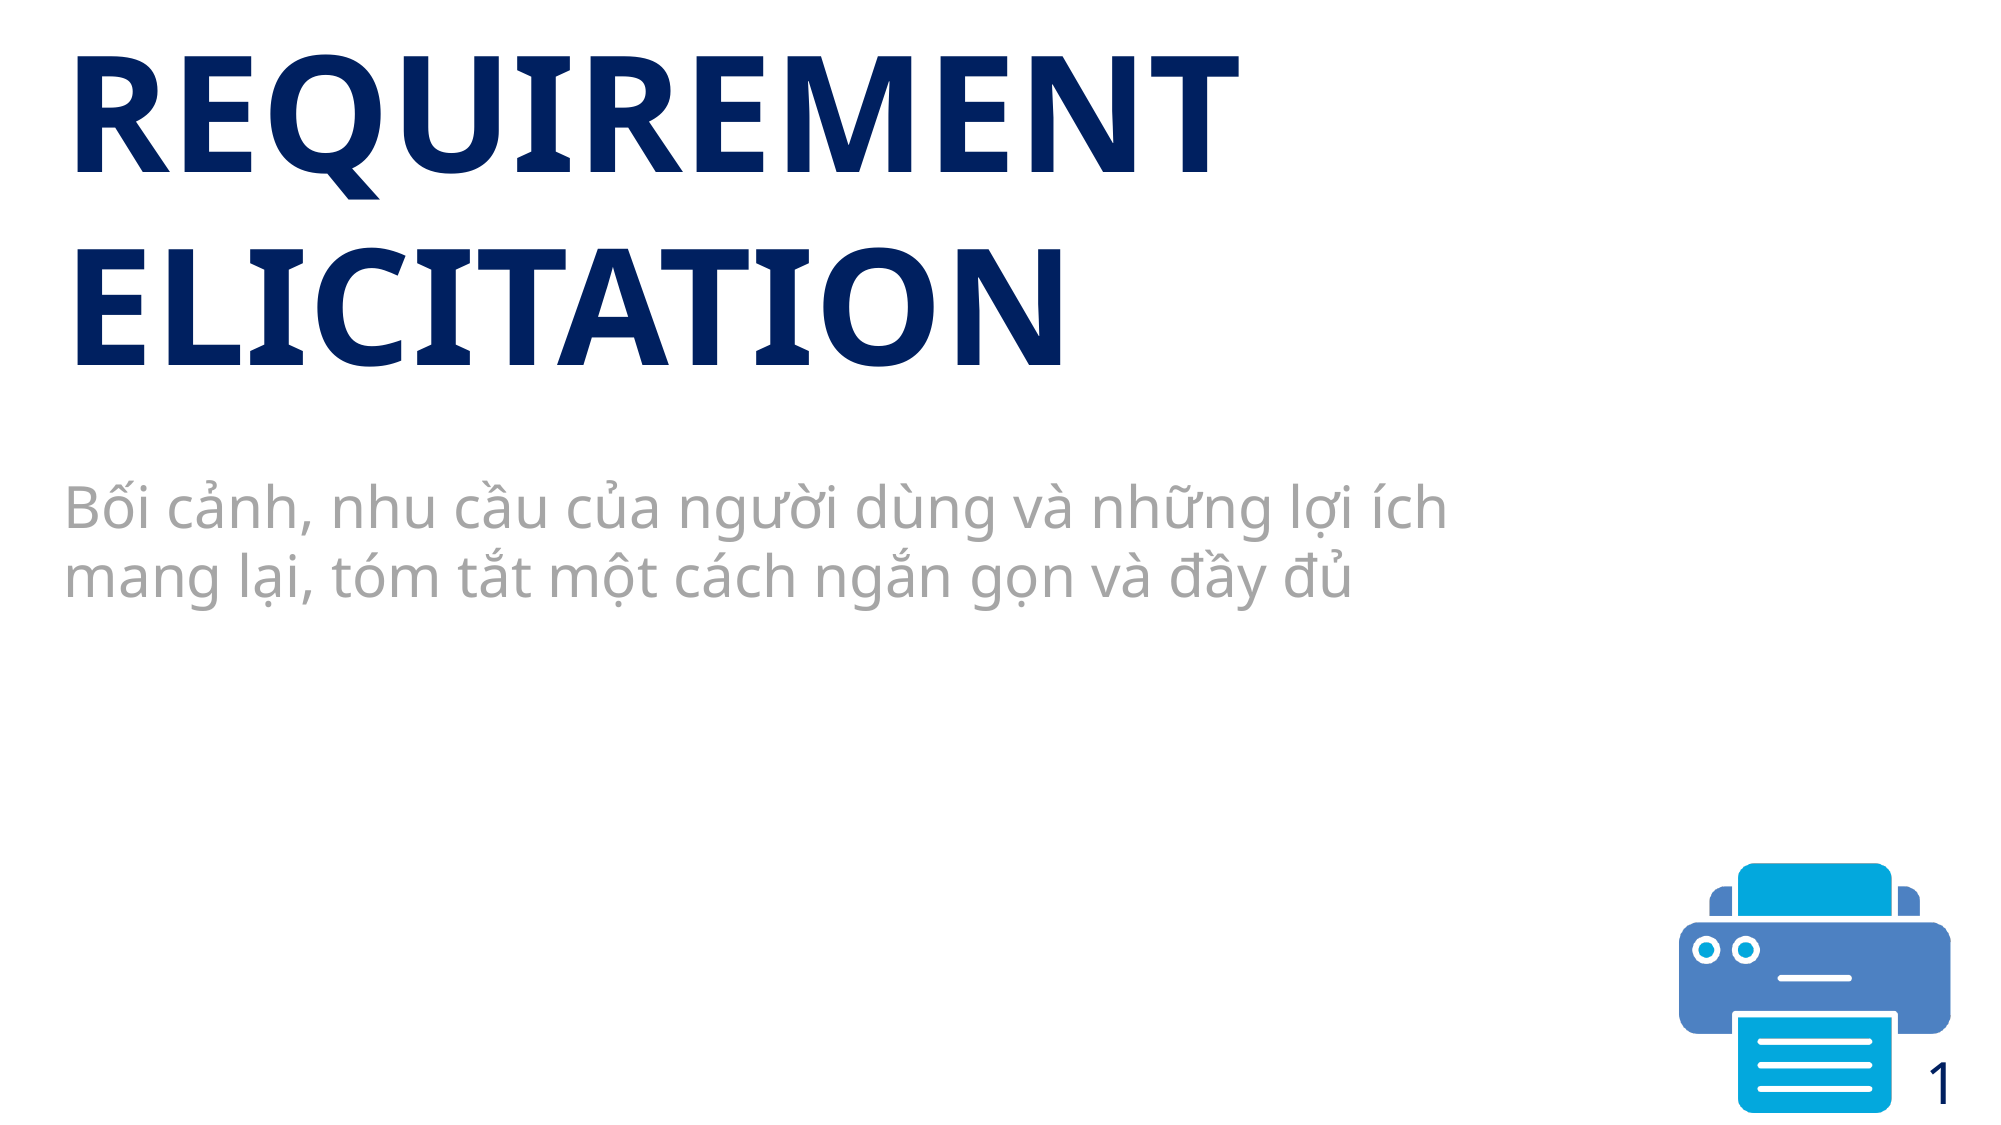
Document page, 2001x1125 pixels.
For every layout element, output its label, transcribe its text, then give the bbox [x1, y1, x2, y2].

picture [1655, 829, 1974, 1125]
text_box REQUIREMENT ELICITATION Bối cảnh, nhu cầu của người dùng và những lợi ích mang lại, tóm tắt một cách ngắn gọn và đầy đủ [63, 19, 1573, 612]
